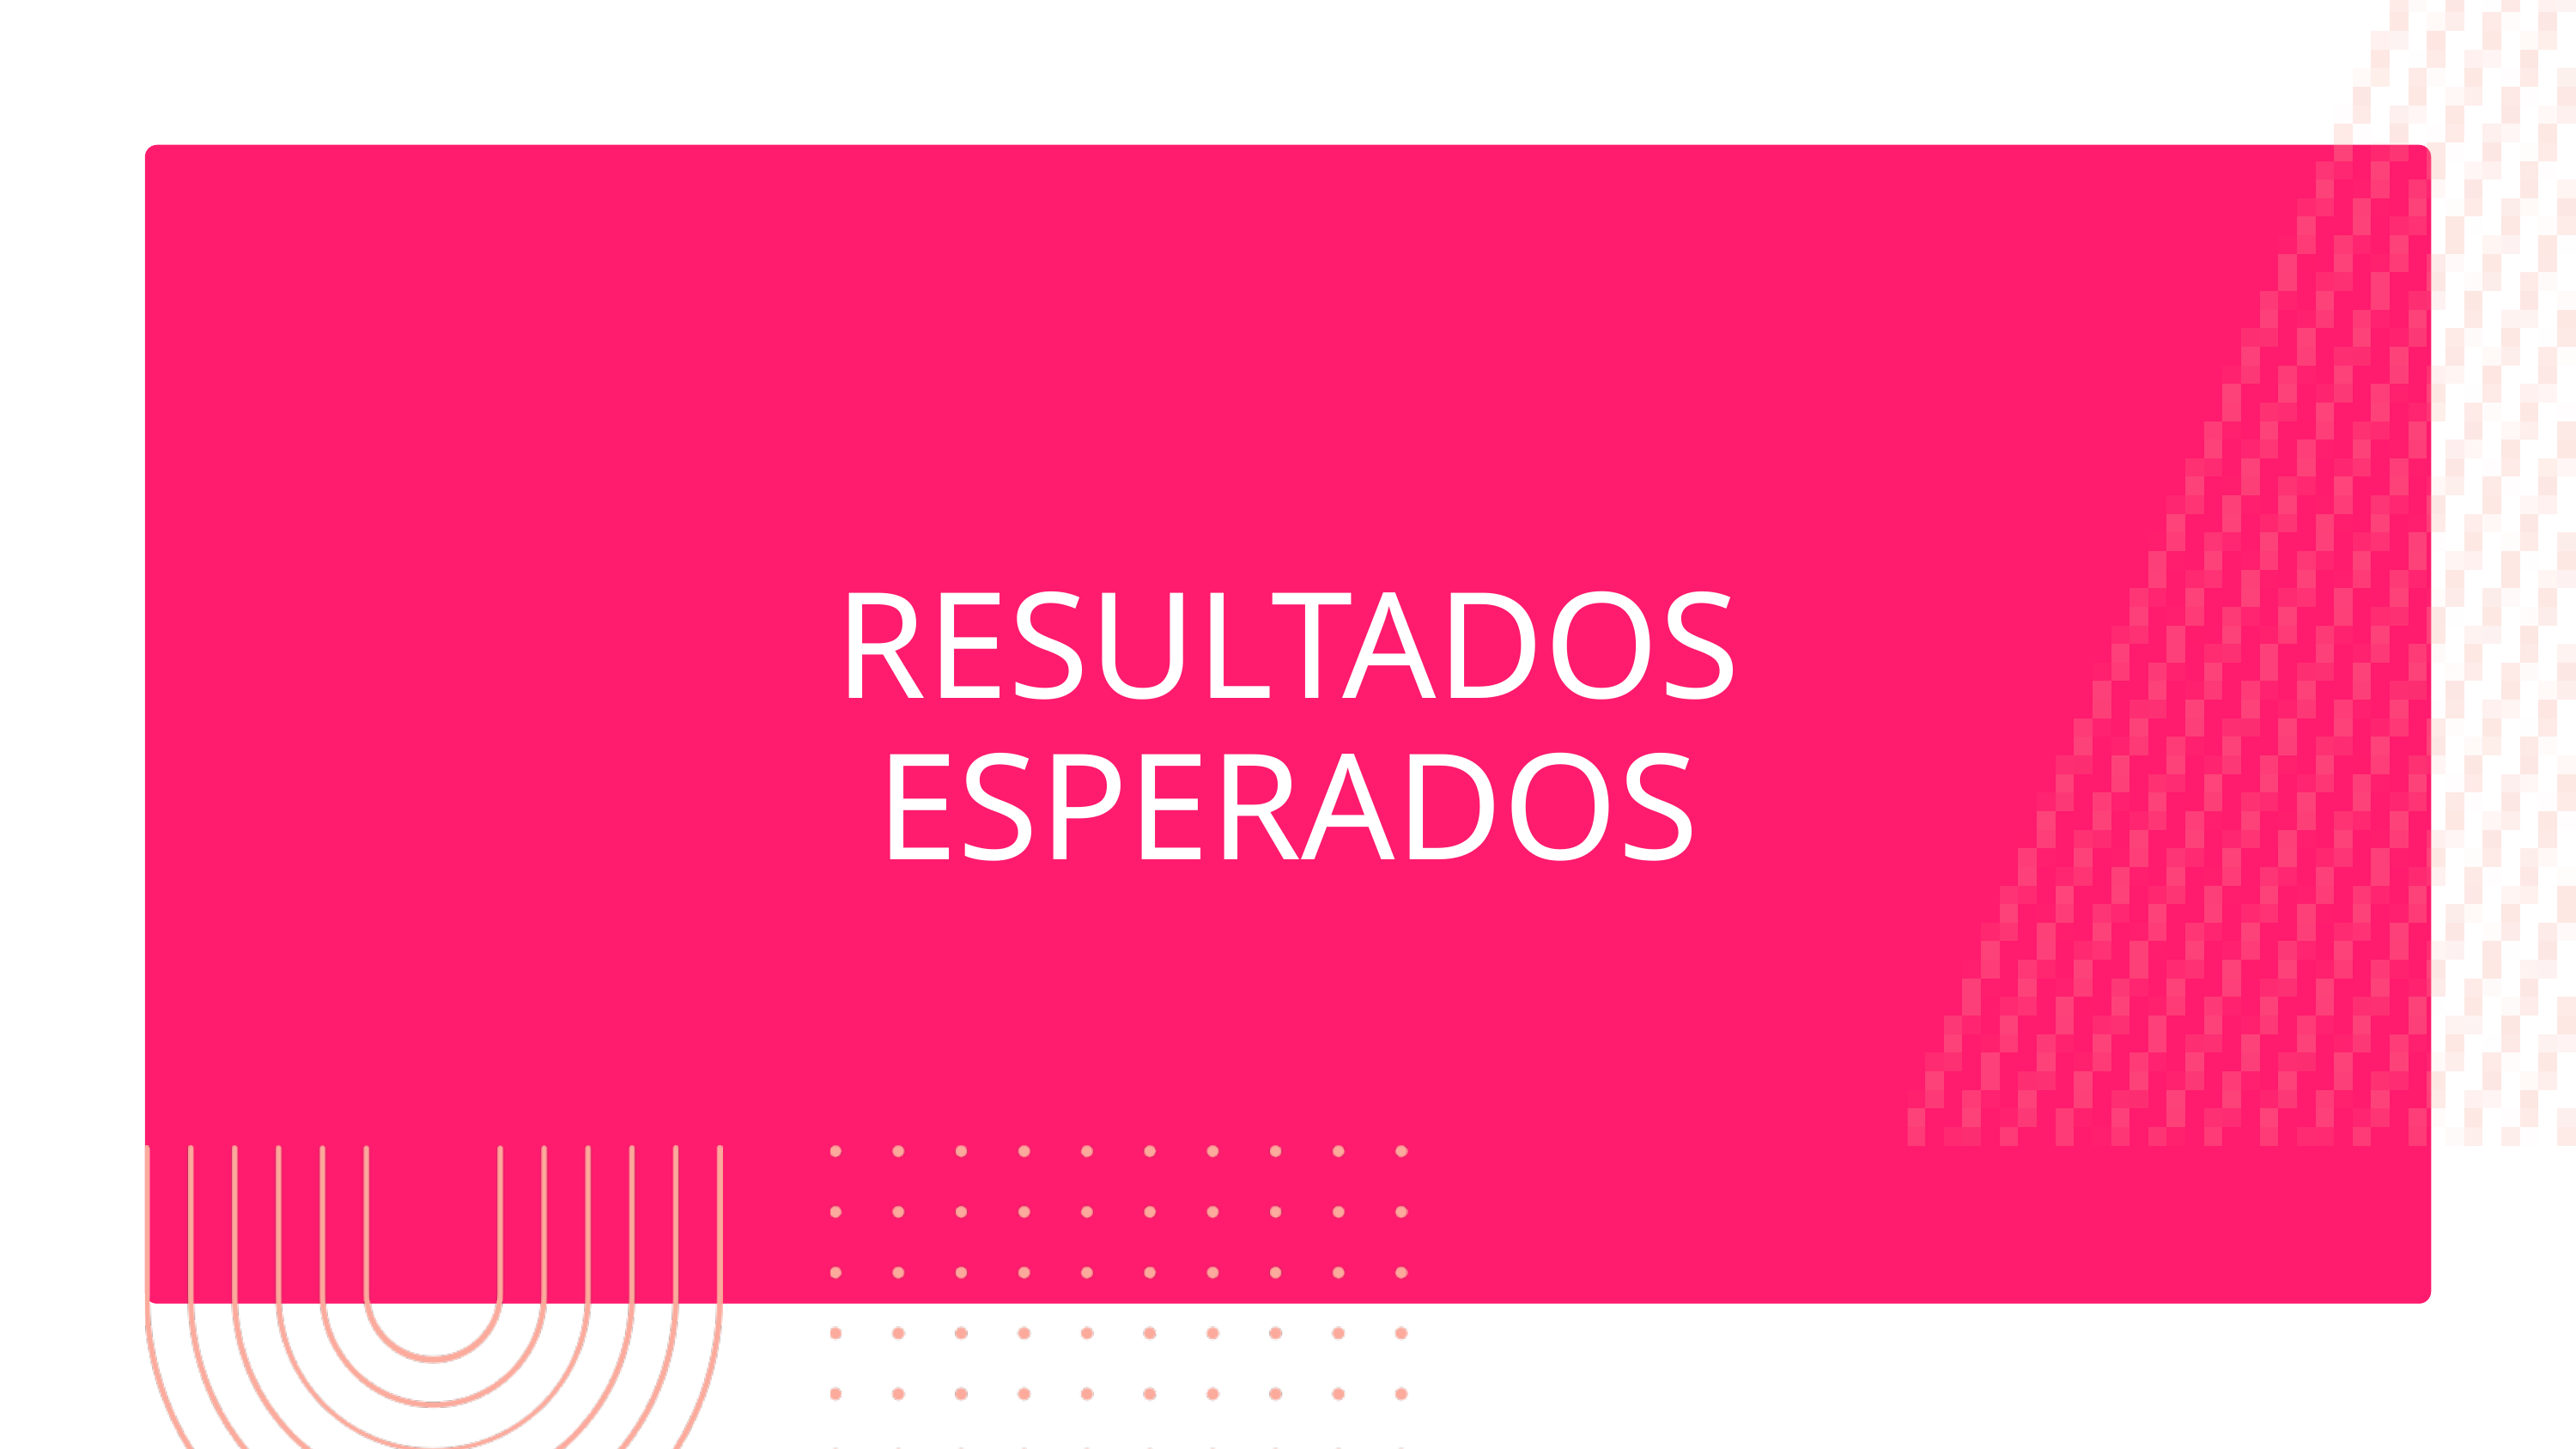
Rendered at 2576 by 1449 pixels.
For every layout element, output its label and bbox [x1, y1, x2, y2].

text_box [144, 144, 2432, 1304]
text_box [1907, 0, 2576, 1146]
text_box [144, 1310, 723, 1449]
text_box [829, 1311, 1408, 1449]
